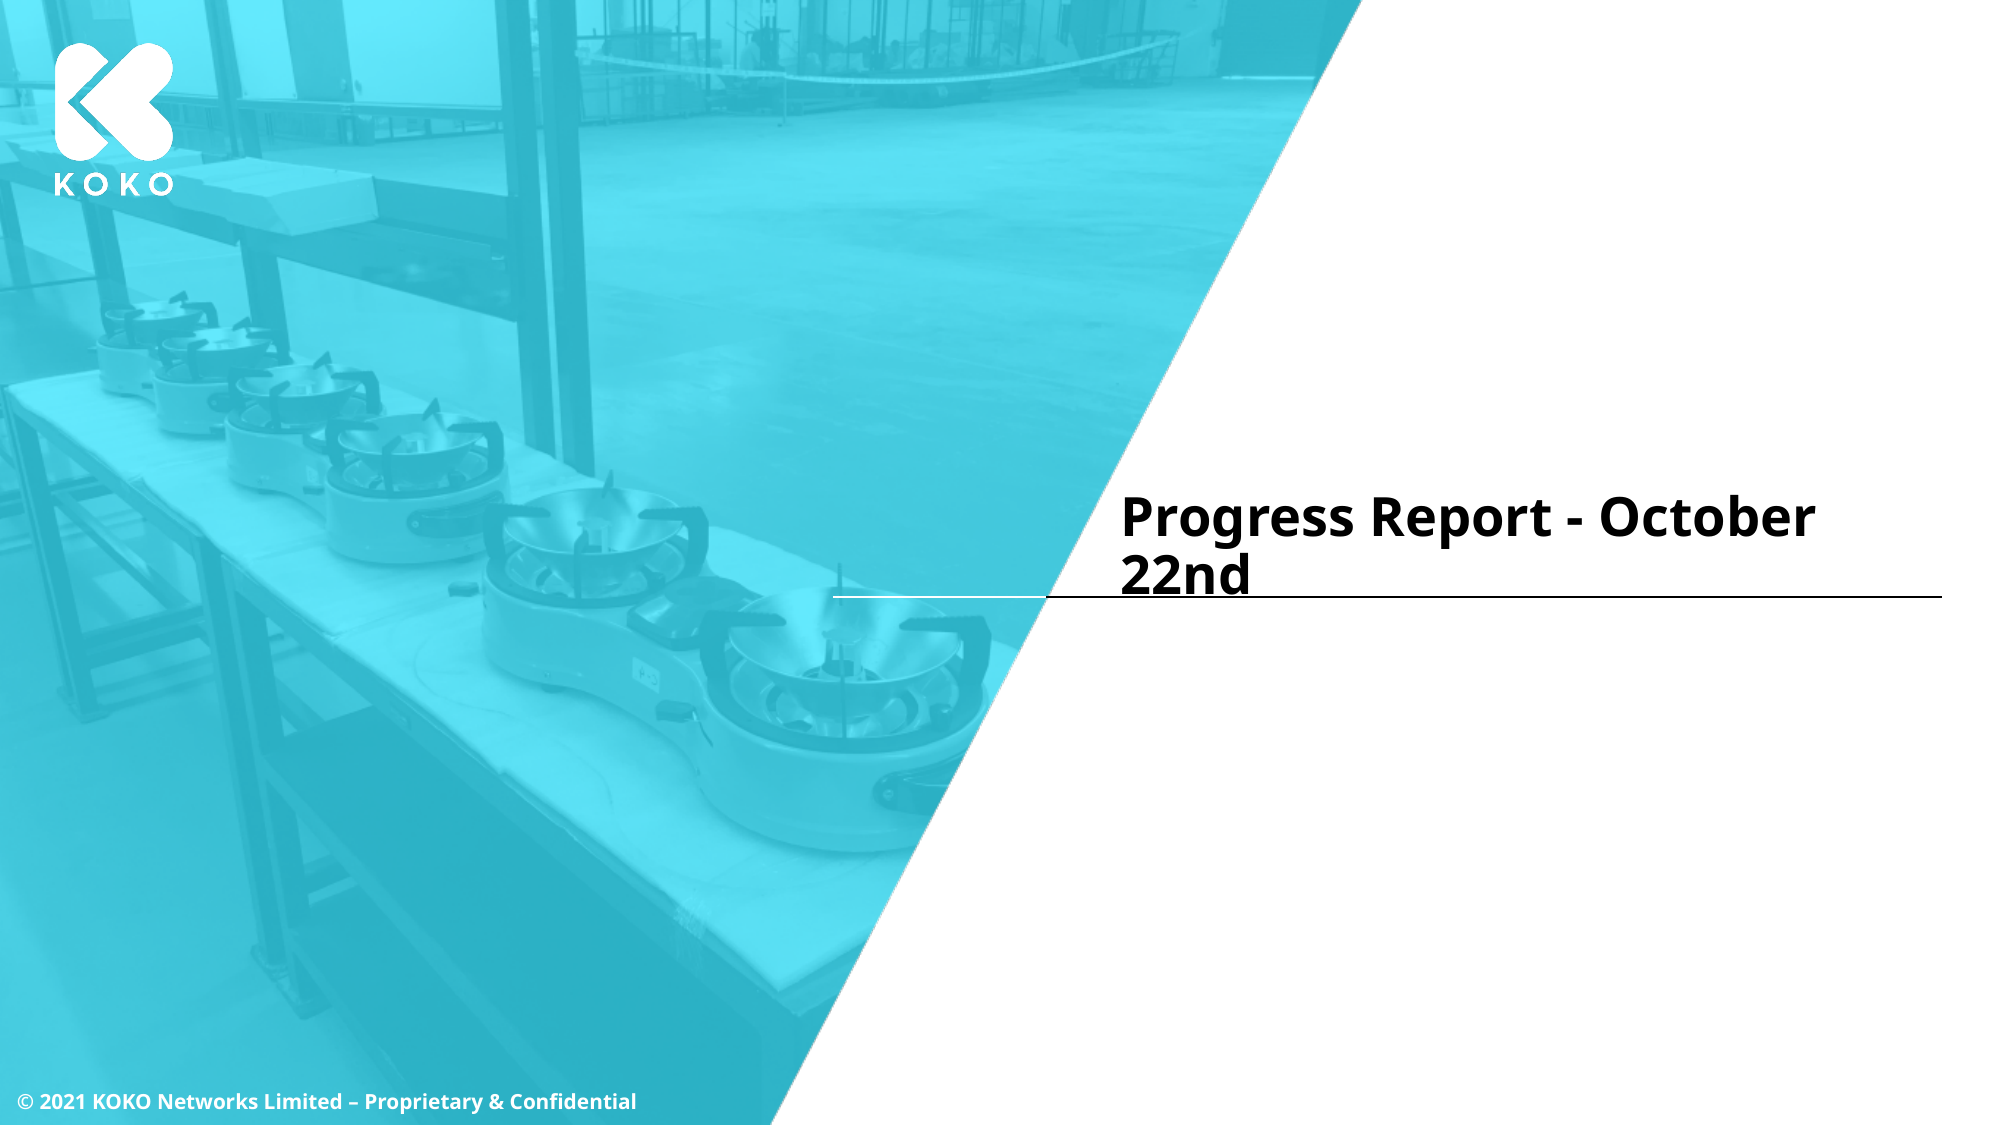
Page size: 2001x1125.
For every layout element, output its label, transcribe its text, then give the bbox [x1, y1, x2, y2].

title Progress Report - October 22nd [1105, 492, 1942, 603]
picture [0, 0, 2001, 1125]
